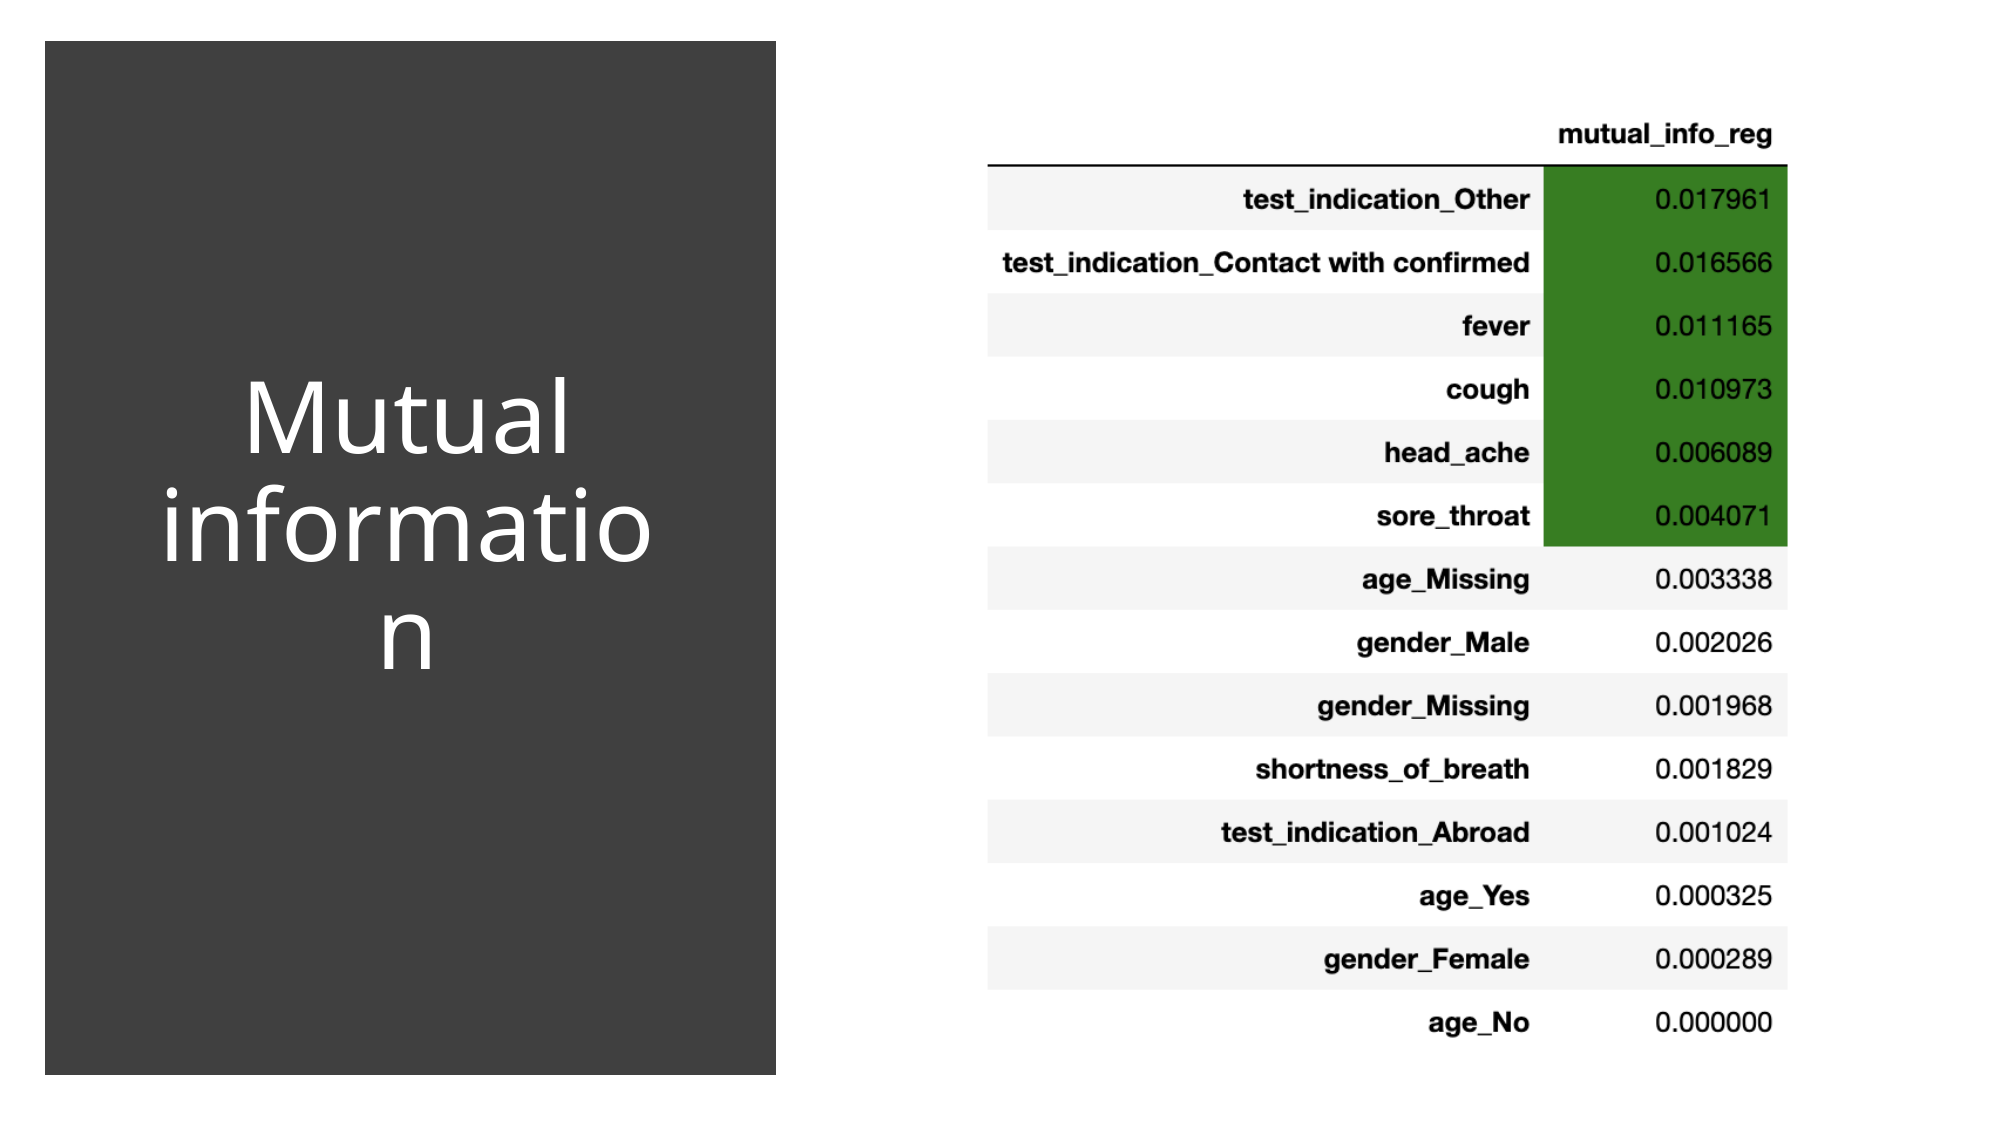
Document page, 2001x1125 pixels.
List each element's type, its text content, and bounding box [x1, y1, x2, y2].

picture [976, 80, 1790, 1046]
title Mutual information [121, 121, 693, 936]
text_box [54, 50, 767, 1066]
